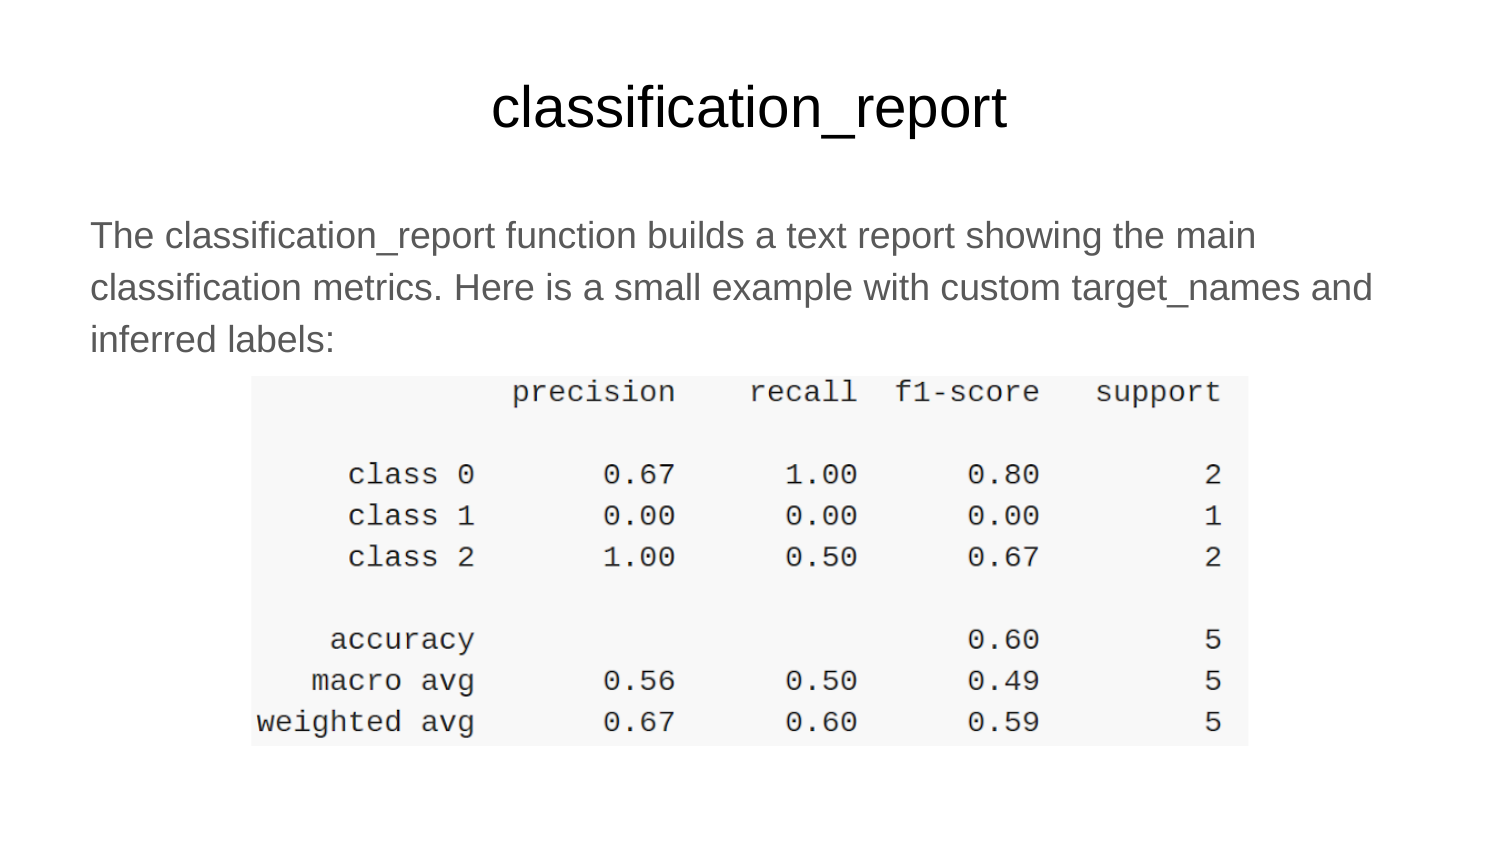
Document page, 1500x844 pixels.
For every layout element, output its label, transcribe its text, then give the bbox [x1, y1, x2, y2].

title classification_report [75, 33, 1425, 175]
list The classification_report function builds a text report showing the main classification metrics. Here is a small example with custom target_names and inferred labels: [75, 196, 1425, 754]
picture [251, 376, 1249, 746]
